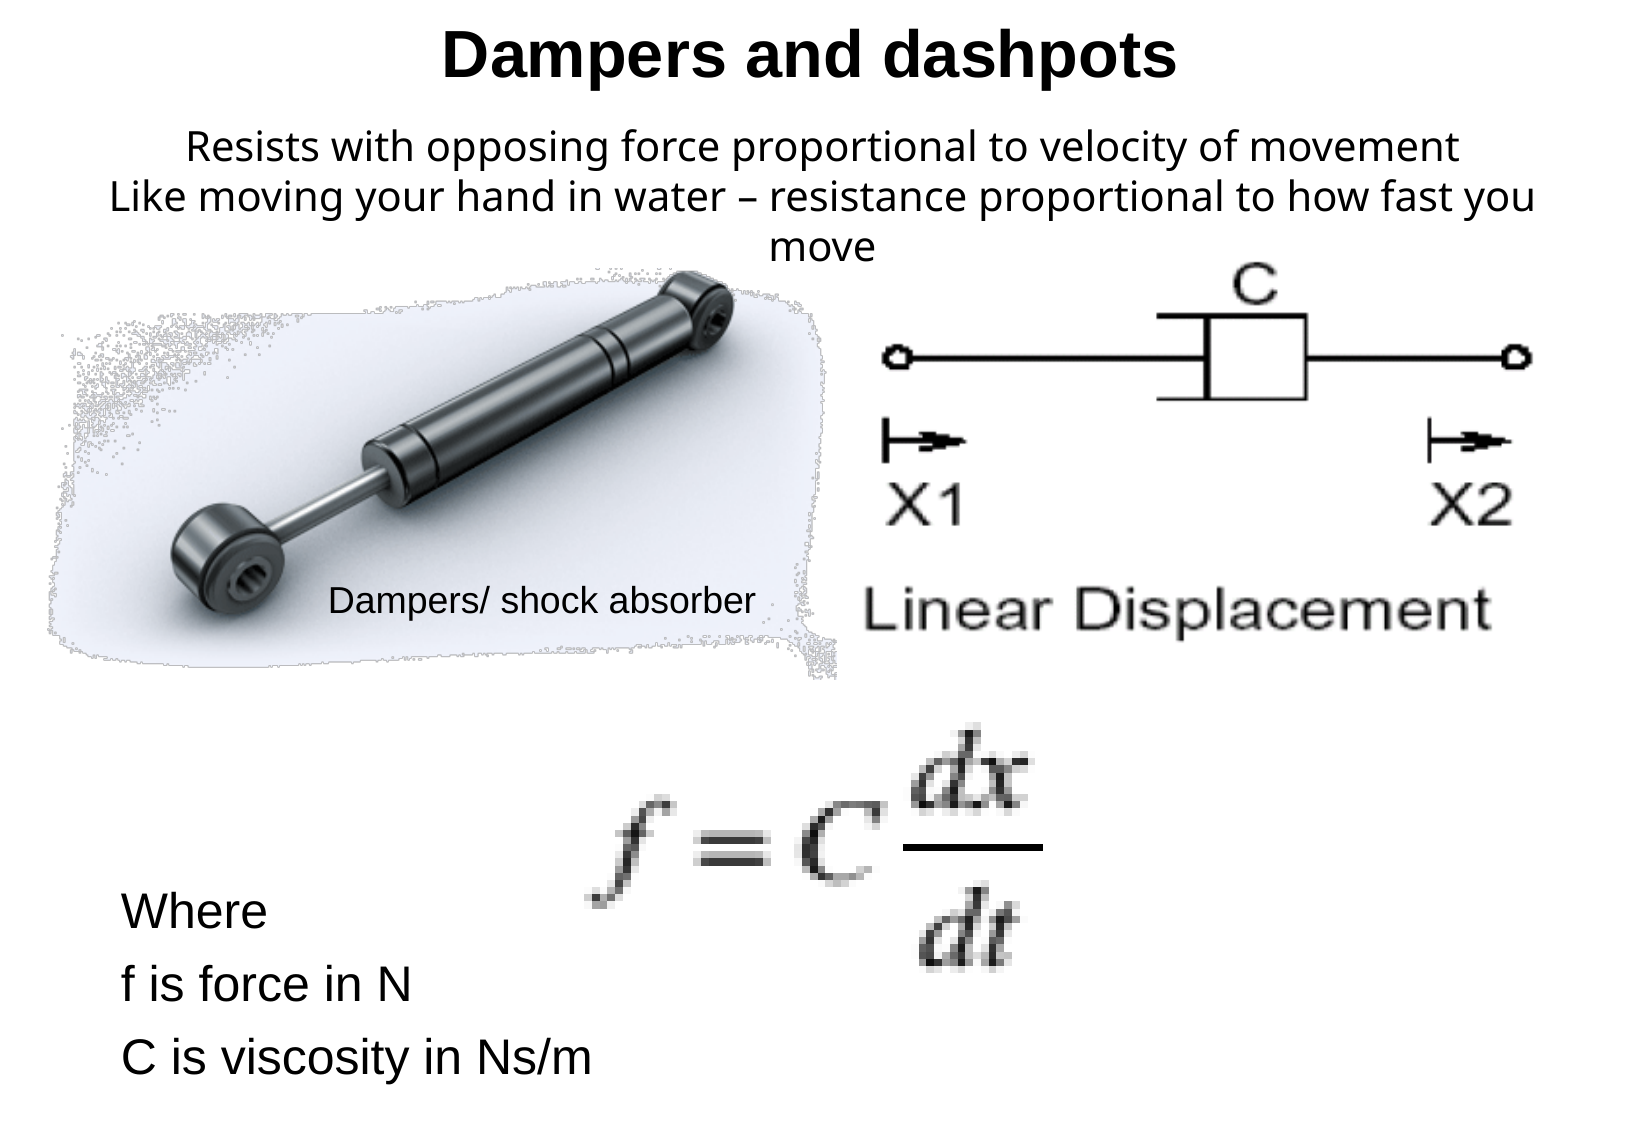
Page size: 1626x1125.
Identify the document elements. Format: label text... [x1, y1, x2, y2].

picture [31, 268, 837, 680]
text_box Where f is force in N C is viscosity in Ns/m [106, 882, 1609, 1125]
text_box Dampers and dashpots [135, 1, 1486, 100]
picture [846, 130, 1578, 687]
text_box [569, 684, 1053, 989]
text_box Resists with opposing force proportional to velocity of movement Like moving your hand in water – resistance proportional to how fast you move [42, 112, 1602, 278]
